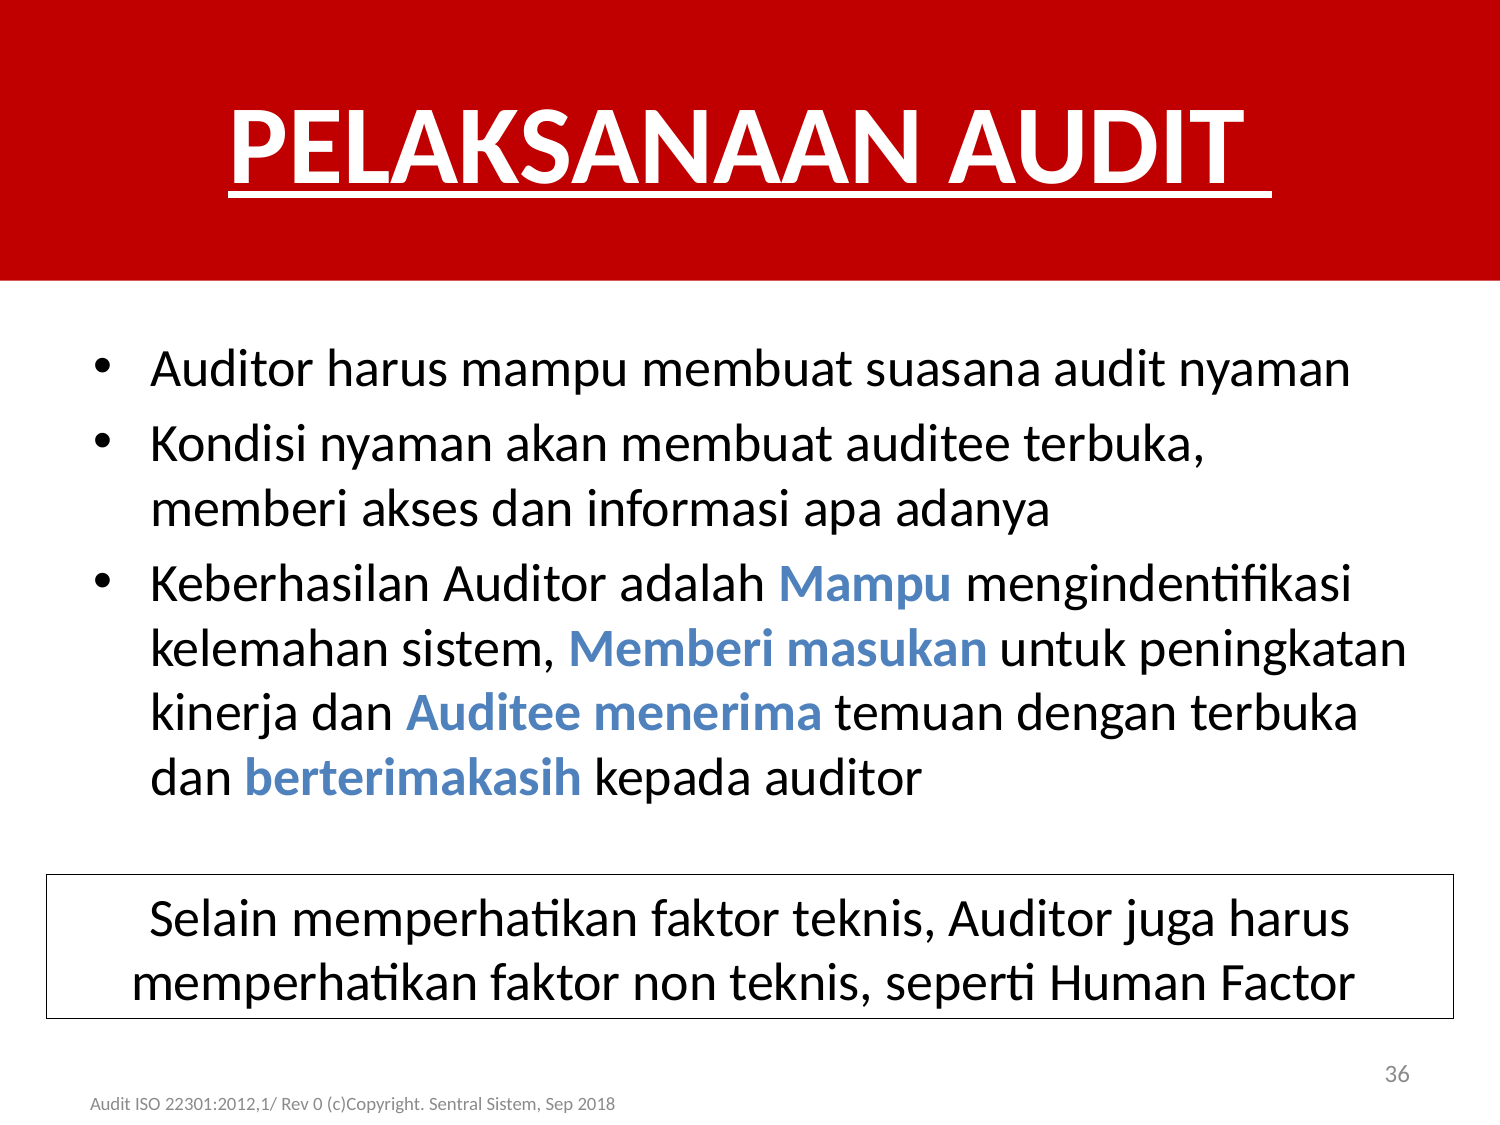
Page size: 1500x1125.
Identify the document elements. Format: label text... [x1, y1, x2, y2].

slide_number 36 [1074, 1042, 1425, 1103]
text_box [0, 0, 1500, 283]
list Auditor harus mampu membuat suasana audit nyaman Kondisi nyaman akan membuat auditee terbuka, memberi akses dan informasi apa adanya Keberhasilan Auditor adalah Mampu mengindentifikasi kelemahan sistem, Memberi masukan untuk peningkatan kinerja dan Auditee menerima temuan dengan terbuka dan berterimakasih kepada auditor [78, 324, 1429, 845]
text_box Selain memperhatikan faktor teknis, Auditor juga harus memperhatikan faktor non teknis, seperti Human Factor [46, 874, 1454, 1019]
footer Audit ISO 22301:2012,1/ Rev 0 (c)Copyright. Sentral Sistem, Sep 2018 [75, 1079, 988, 1125]
title PELAKSANAAN AUDIT [75, 45, 1425, 233]
